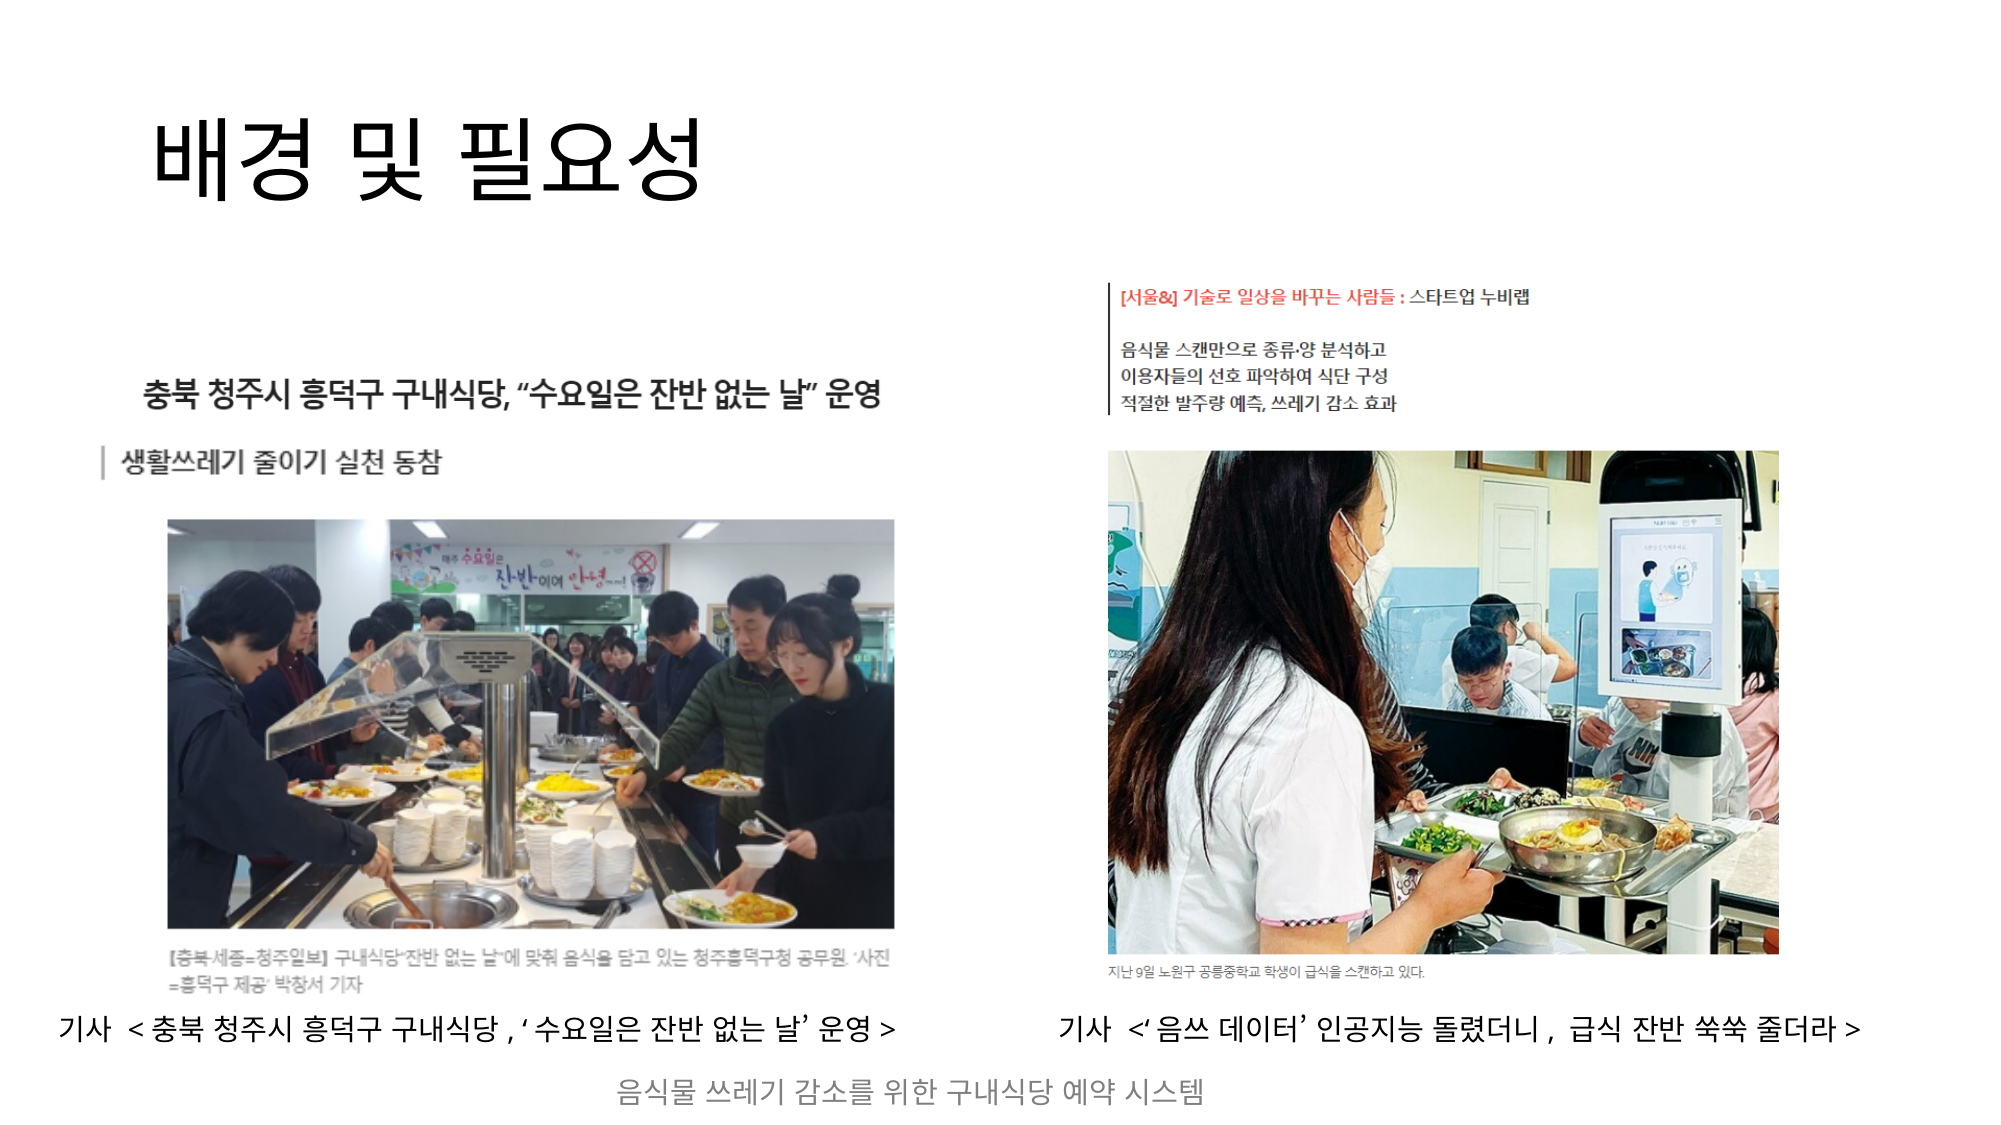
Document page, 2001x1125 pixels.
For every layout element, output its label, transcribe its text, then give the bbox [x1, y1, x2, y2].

title 배경 및 필요성 [135, 56, 1861, 274]
text_box 기사 <‘음쓰 데이터’ 인공지능 돌렸더니, 급식 잔반 쑥쑥 줄더라> [1266, 1003, 2000, 1054]
picture [1084, 264, 1803, 994]
picture [98, 430, 936, 1029]
text_box 음식물 쓰레기 감소를 위한 구내식당 예약 시스템 [601, 1067, 1349, 1118]
text_box 기사 <충북 청주시 흥덕구 구내식당, ‘수요일은 잔반 없는 날’ 운영> [43, 1003, 1266, 1054]
picture [135, 367, 900, 418]
